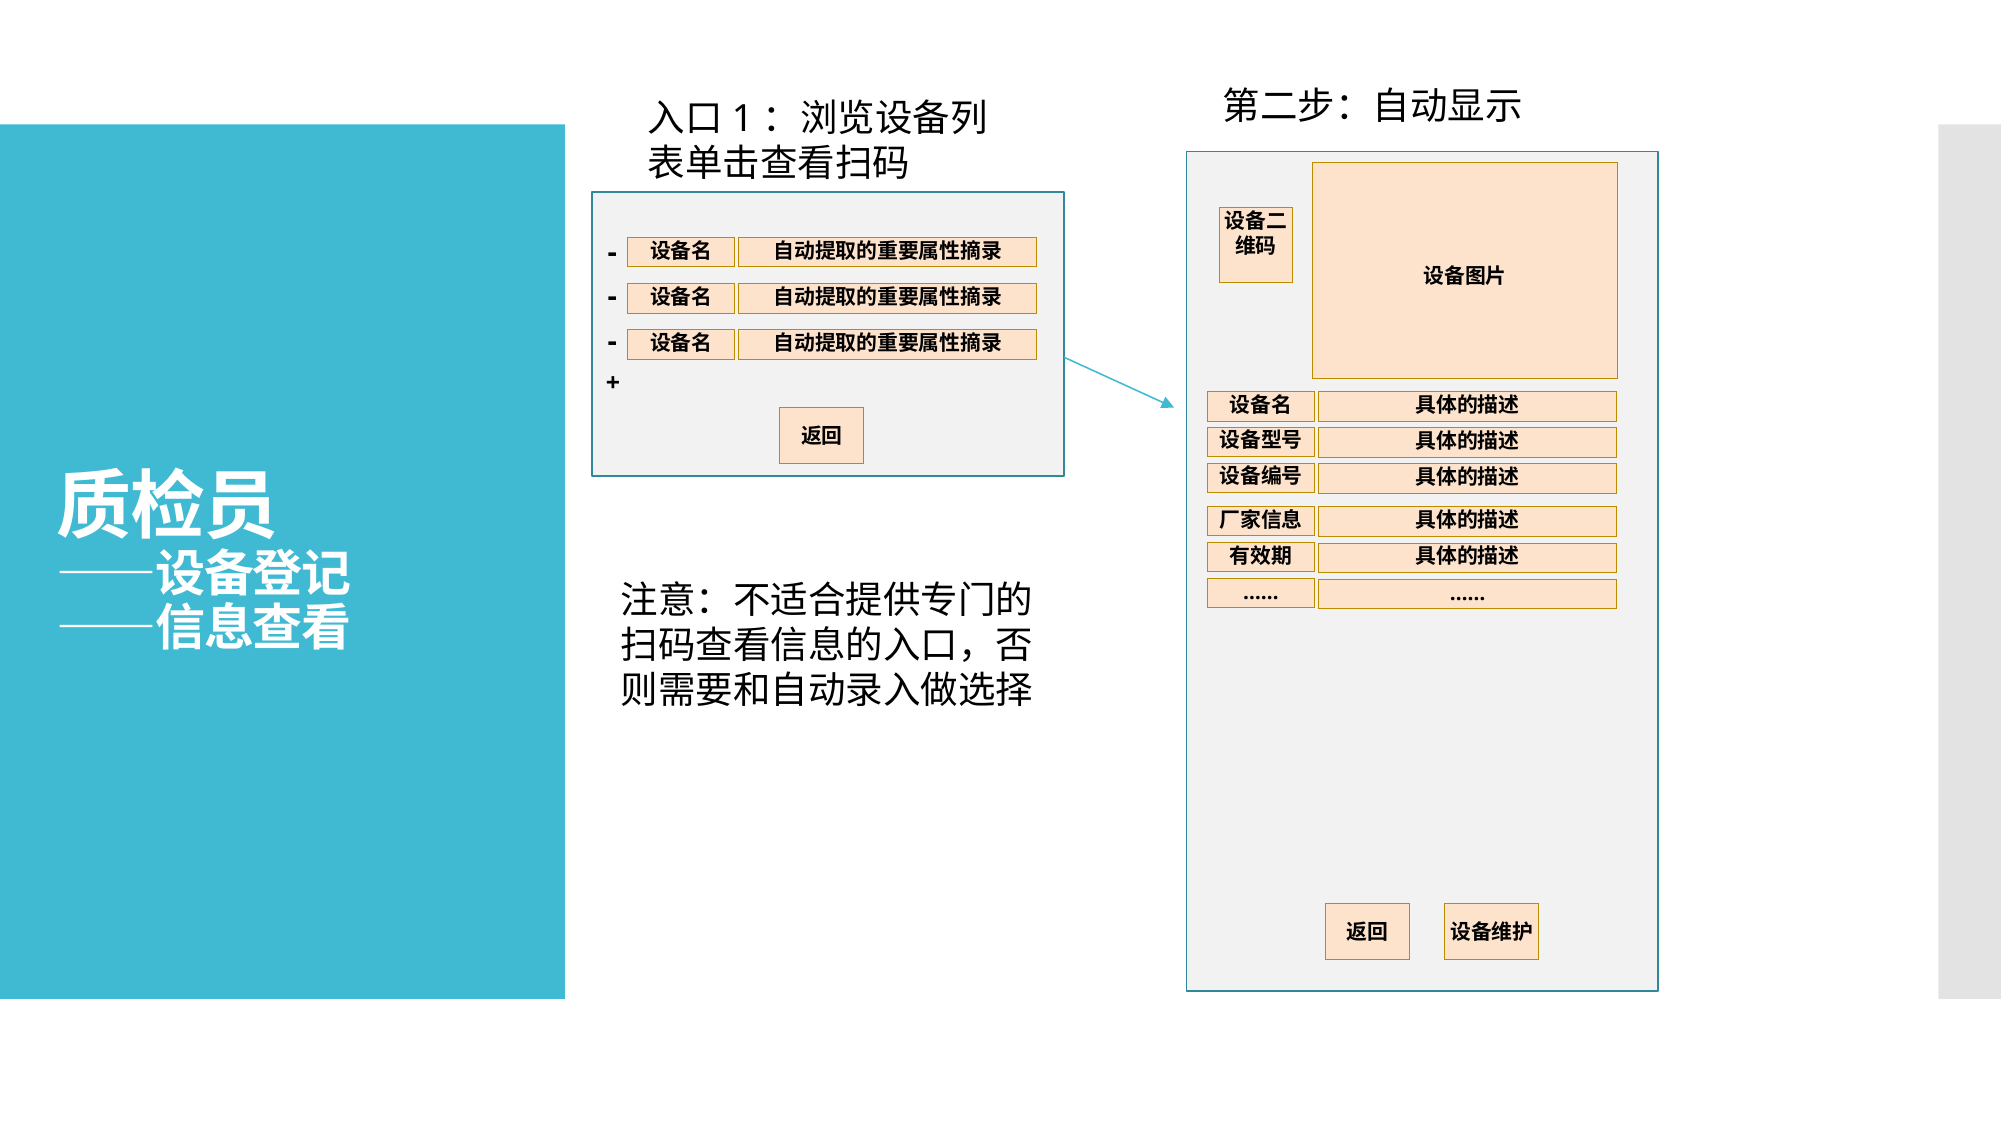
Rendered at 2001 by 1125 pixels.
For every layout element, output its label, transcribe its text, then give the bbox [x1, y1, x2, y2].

text_box + [605, 366, 632, 397]
text_box 返回 [779, 407, 864, 464]
text_box 自动提取的重要属性摘录 [738, 283, 1037, 314]
text_box 自动提取的重要属性摘录 [738, 237, 1037, 267]
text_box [1063, 357, 1175, 408]
text_box 第二步：自动显示 [1207, 74, 1618, 135]
title 质检员 ——设备登记 ——信息查看 [41, 184, 525, 940]
text_box - [607, 321, 634, 357]
text_box 入口1：浏览设备列表单击查看扫码 [633, 86, 1037, 191]
text_box 设备名 [627, 329, 735, 360]
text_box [1186, 151, 1659, 992]
text_box - [607, 233, 634, 269]
text_box [591, 191, 1065, 477]
text_box 设备名 [634, 237, 735, 267]
text_box 注意：不适合提供专门的扫码查看信息的入口，否则需要和自动录入做选择 [605, 568, 1064, 719]
text_box - [607, 277, 634, 313]
text_box 自动提取的重要属性摘录 [738, 329, 1037, 360]
text_box 设备名 [627, 283, 735, 314]
